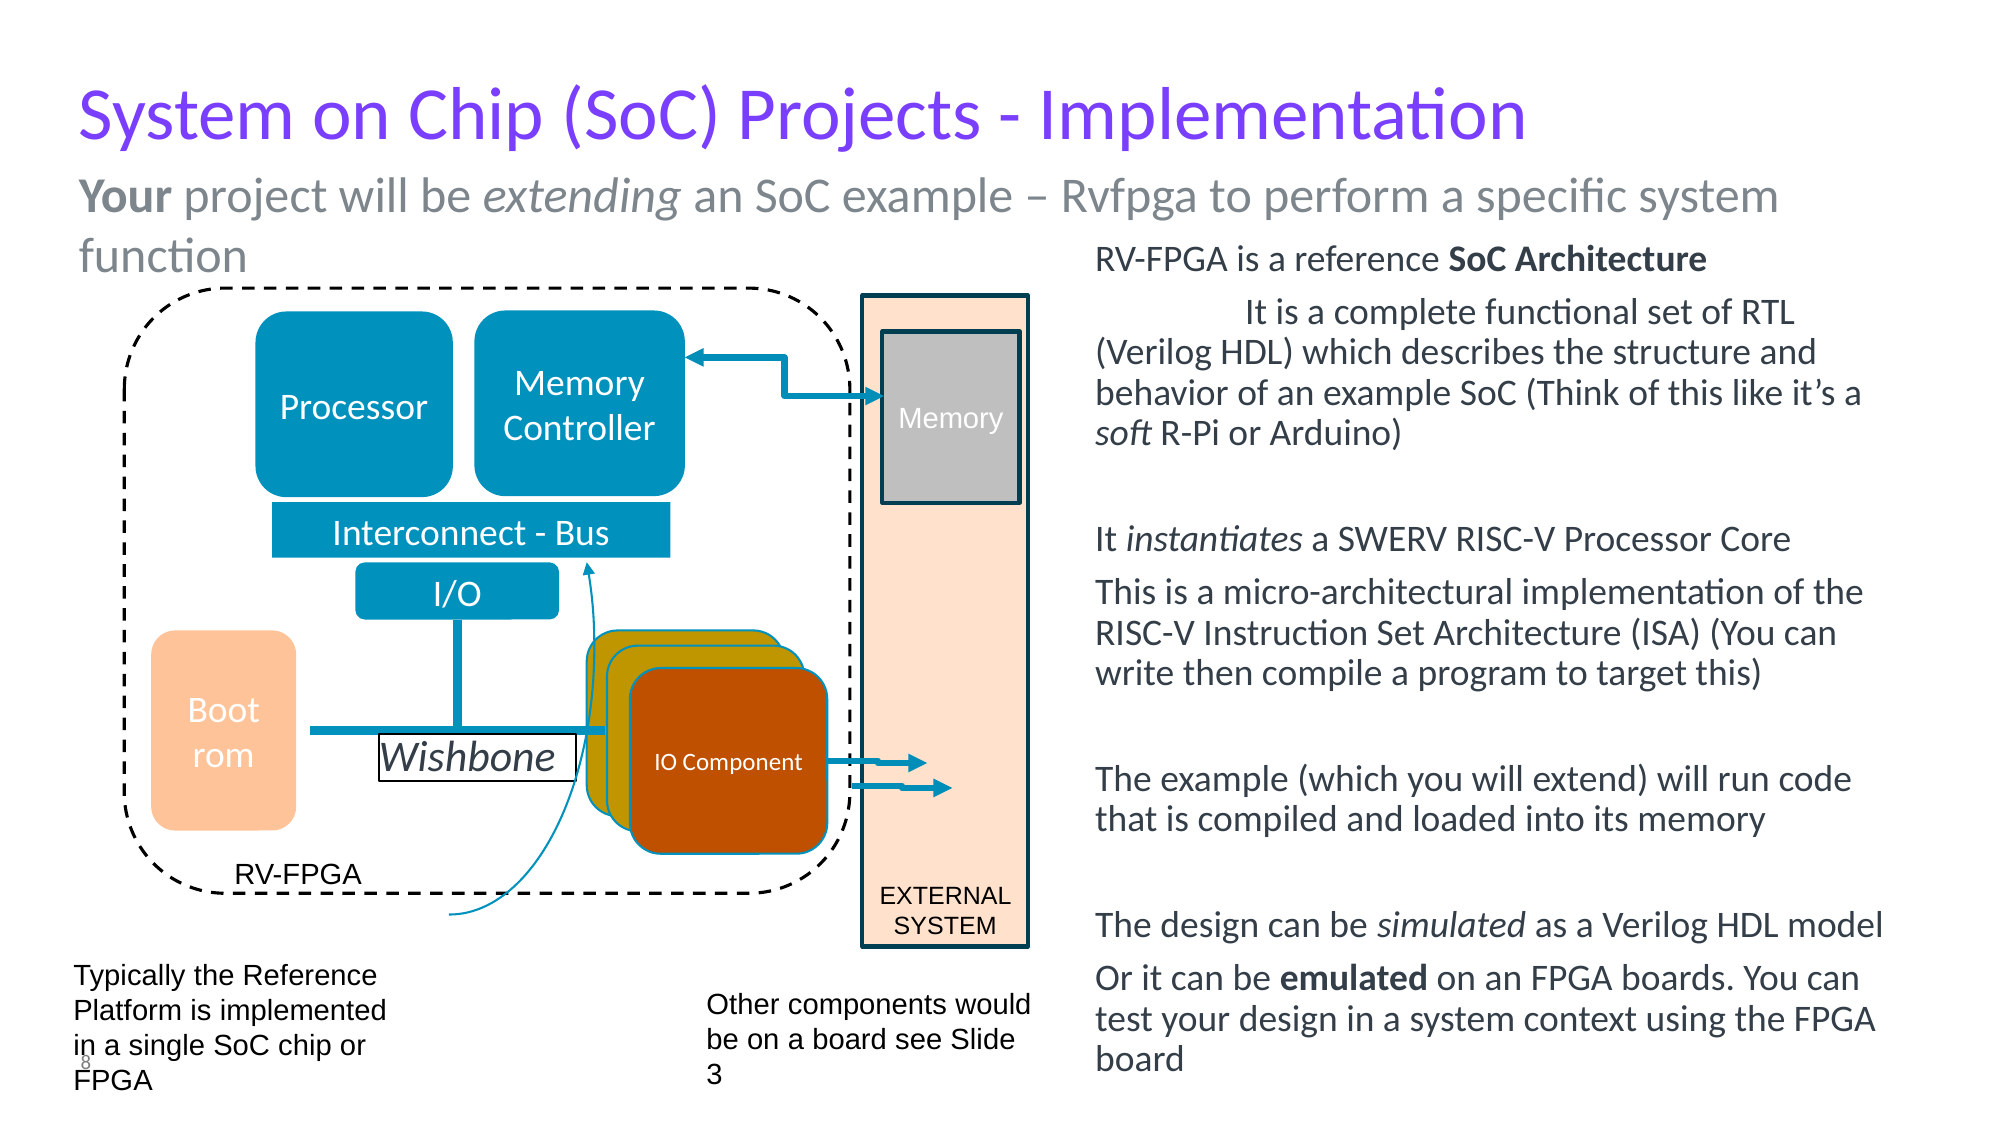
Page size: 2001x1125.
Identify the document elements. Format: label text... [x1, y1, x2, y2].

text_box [124, 287, 851, 915]
title System on Chip (SoC) Projects - Implementation [78, 78, 1922, 162]
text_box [684, 357, 885, 397]
text_box EXTERNAL SYSTEM [860, 293, 1030, 949]
text_box RV-FPGA is a reference SoC Architecture It is a complete functional set of RTL (Verilog HDL) which describes the structure and behavior of an example SoC (Think of this like it’s a soft R-Pi or Arduino) It instantiates a SWERV RISC-V Processor Core This is a micro-architectural implementation of the RISC-V Instruction Set Architecture (ISA) (You can write then compile a program to target this) The example (which you will extend) will run code that is compiled and loaded into its memory The design can be simulated as a Verilog HDL model Or it can be emulated on an FPGA boards. You can test your design in a system context using the FPGA board [1095, 238, 1920, 1080]
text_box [827, 760, 928, 764]
text_box Other components would be on a board see Slide 3 [691, 977, 1054, 1098]
text_box Memory [880, 329, 1022, 505]
list Your project will be extending an SoC example – Rvfpga to perform a specific system function [78, 162, 1922, 220]
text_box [852, 785, 953, 789]
text_box Typically the Reference Platform is implemented in a single SoC chip or FPGA [58, 949, 421, 1104]
